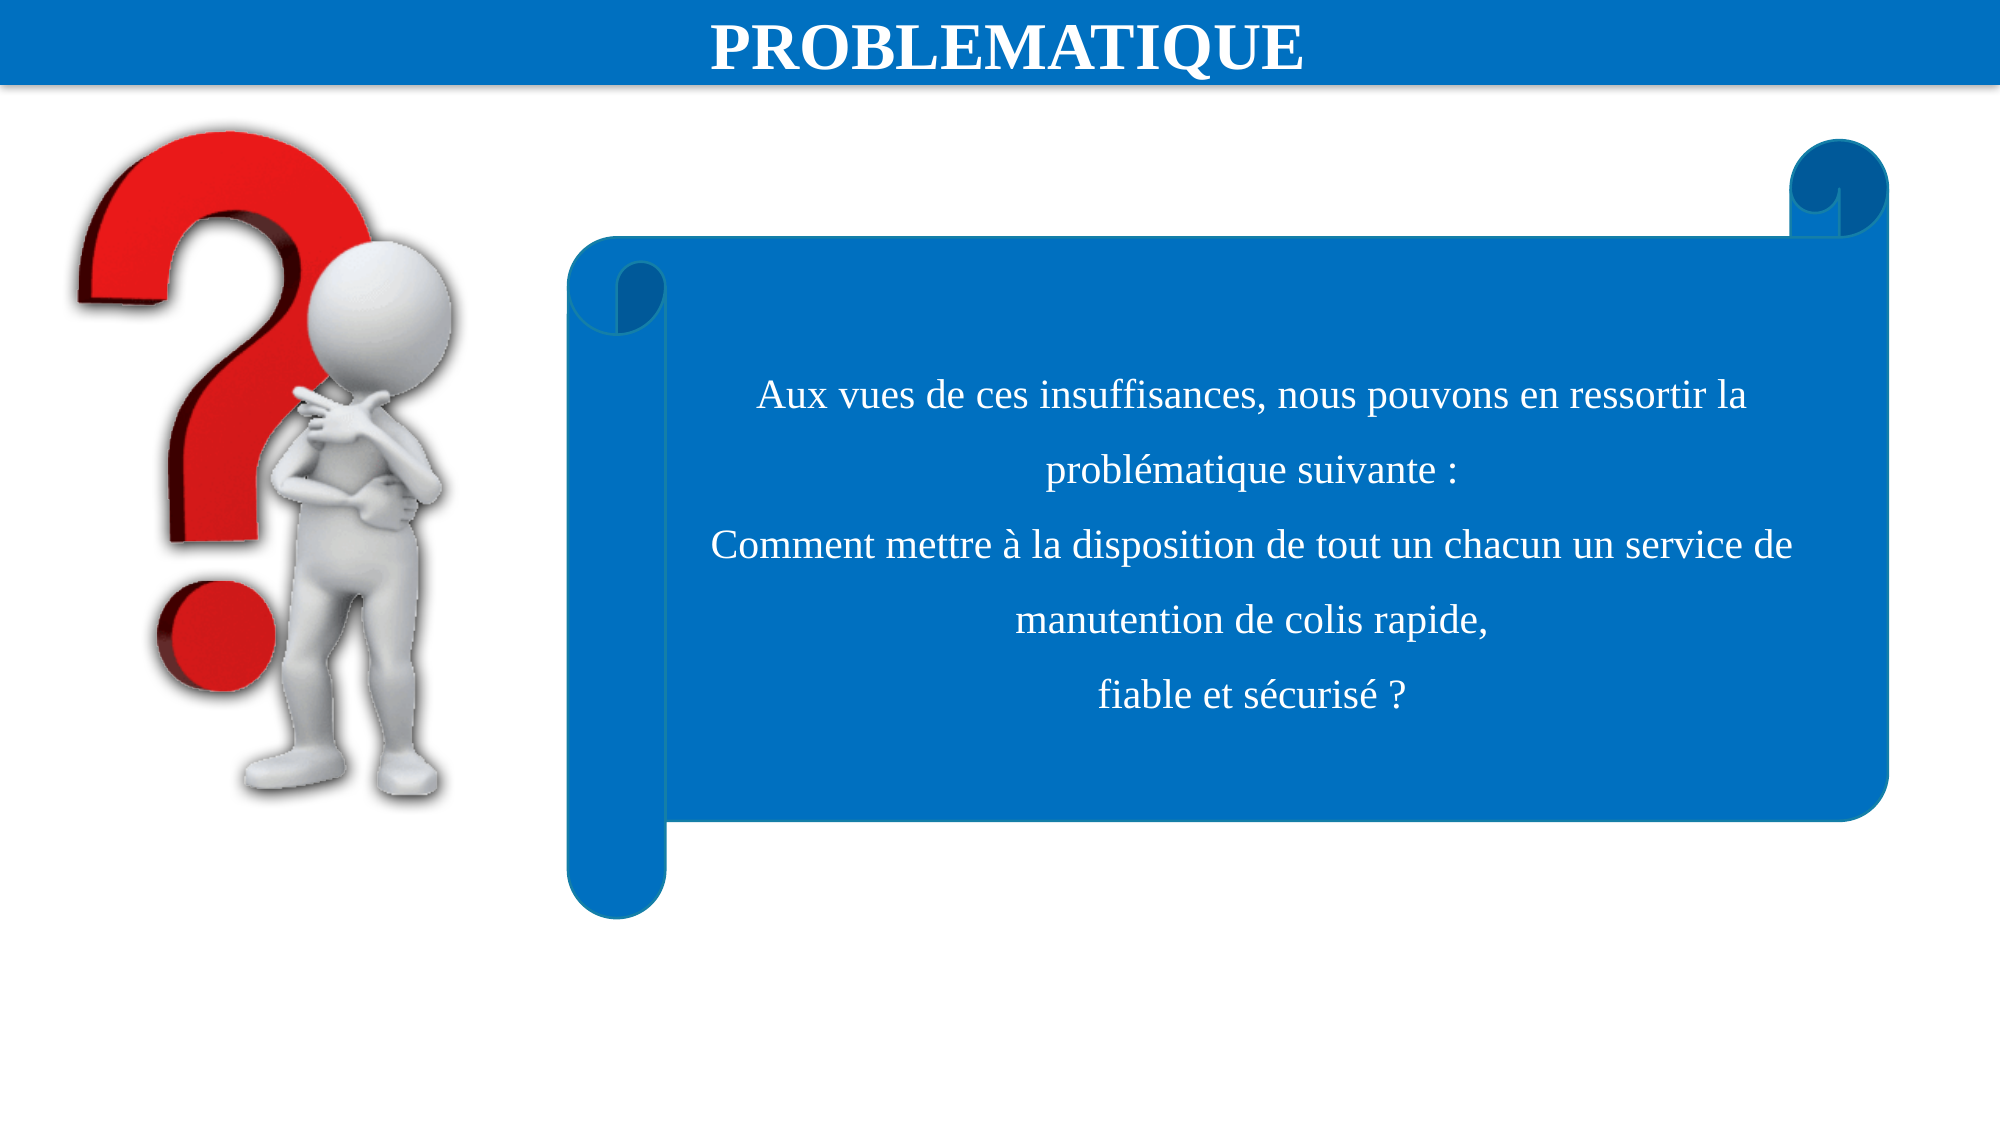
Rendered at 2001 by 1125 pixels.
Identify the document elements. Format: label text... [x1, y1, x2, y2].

text_box PROBLEMATIQUE [0, 0, 2000, 86]
picture [24, 118, 651, 900]
text_box Aux vues de ces insuffisances, nous pouvons en ressortir la problématique suivante : Comment mettre à la disposition de tout un chacun un service de manutention de colis rapide, fiable et sécurisé ? [583, 138, 1890, 920]
